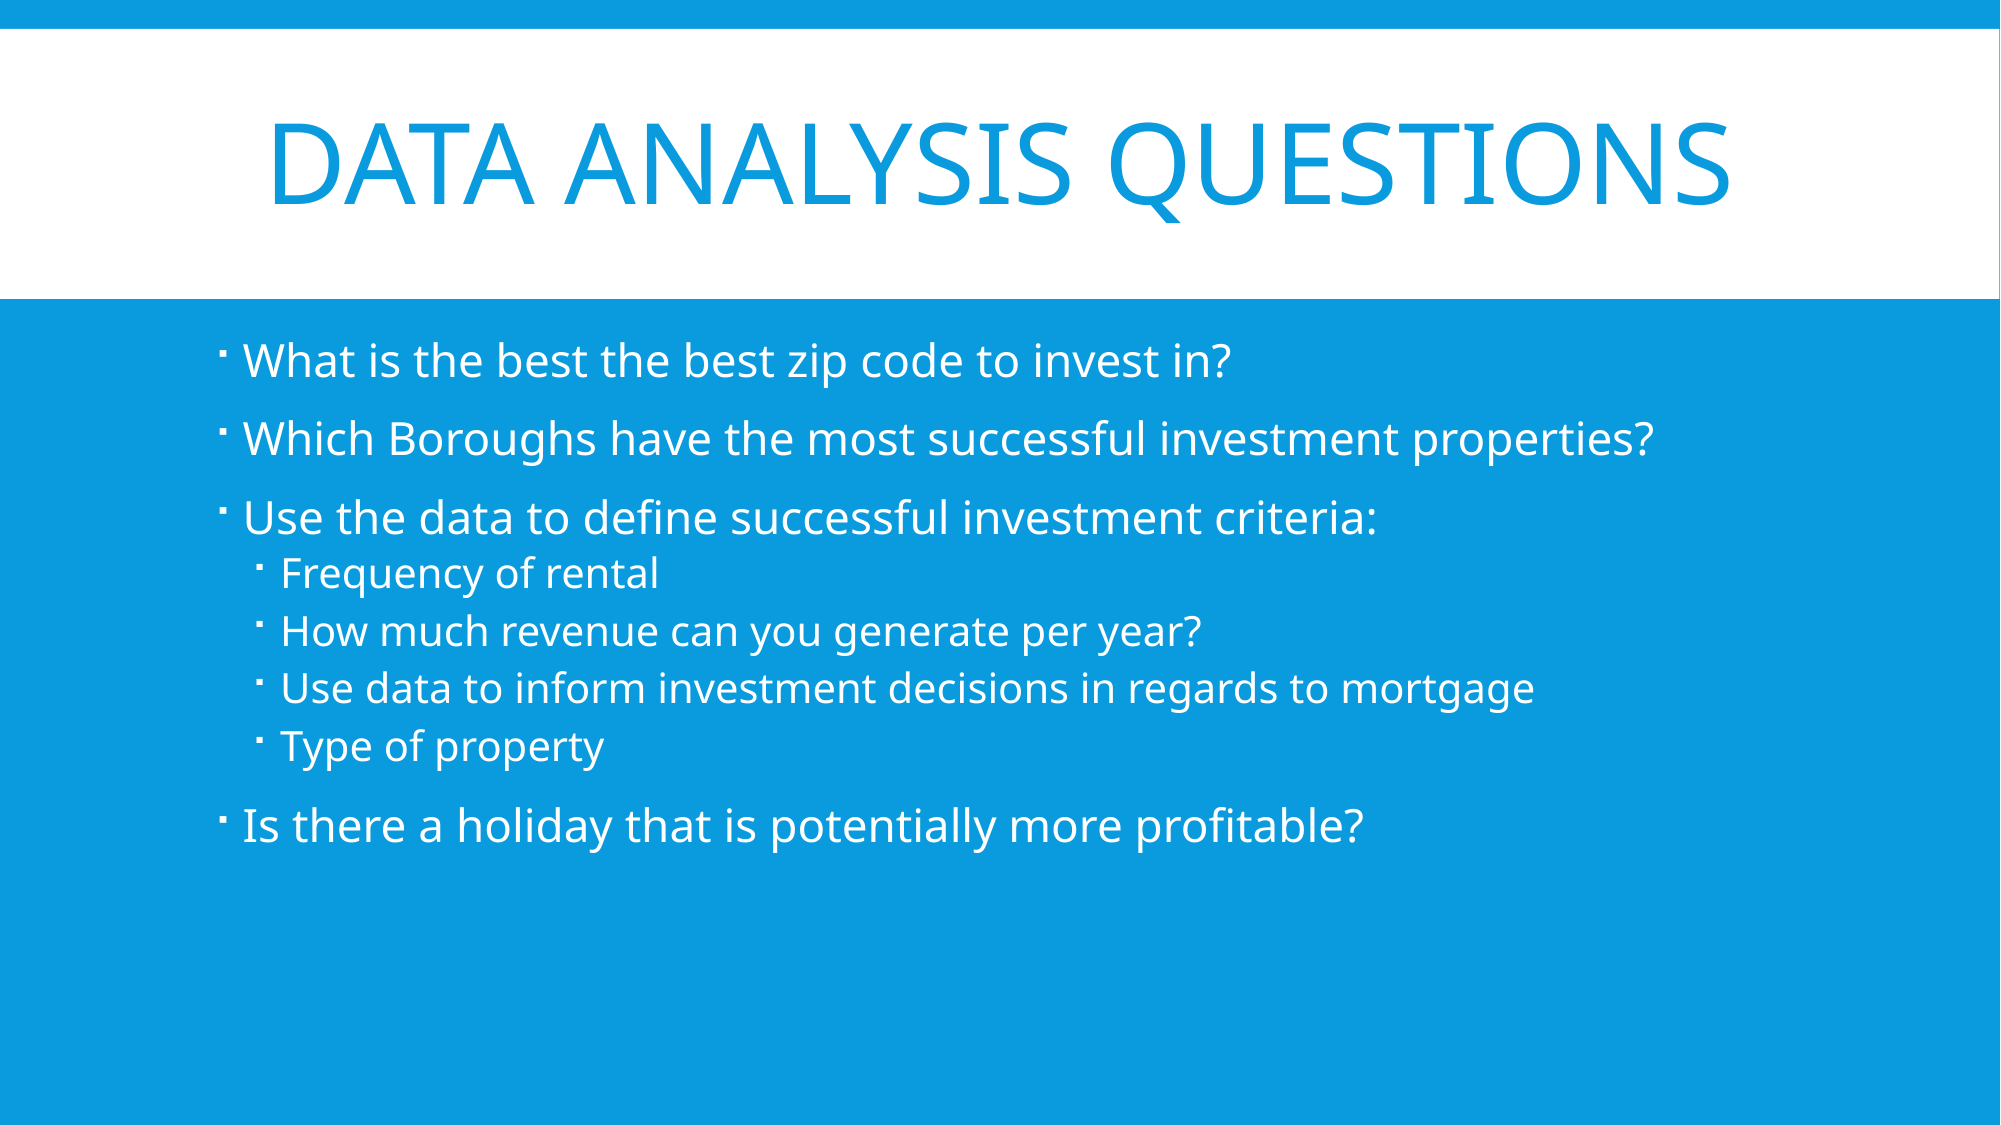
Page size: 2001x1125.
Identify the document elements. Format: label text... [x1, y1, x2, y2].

title Data analysis questions [197, 46, 1803, 295]
list What is the best the best zip code to invest in? Which Boroughs have the most successful investment properties? Use the data to define successful investment criteria: Frequency of rental How much revenue can you generate per year? Use data to inform investment decisions in regards to mortgage Type of property Is there a holiday that is potentially more profitable? [197, 329, 1838, 1020]
